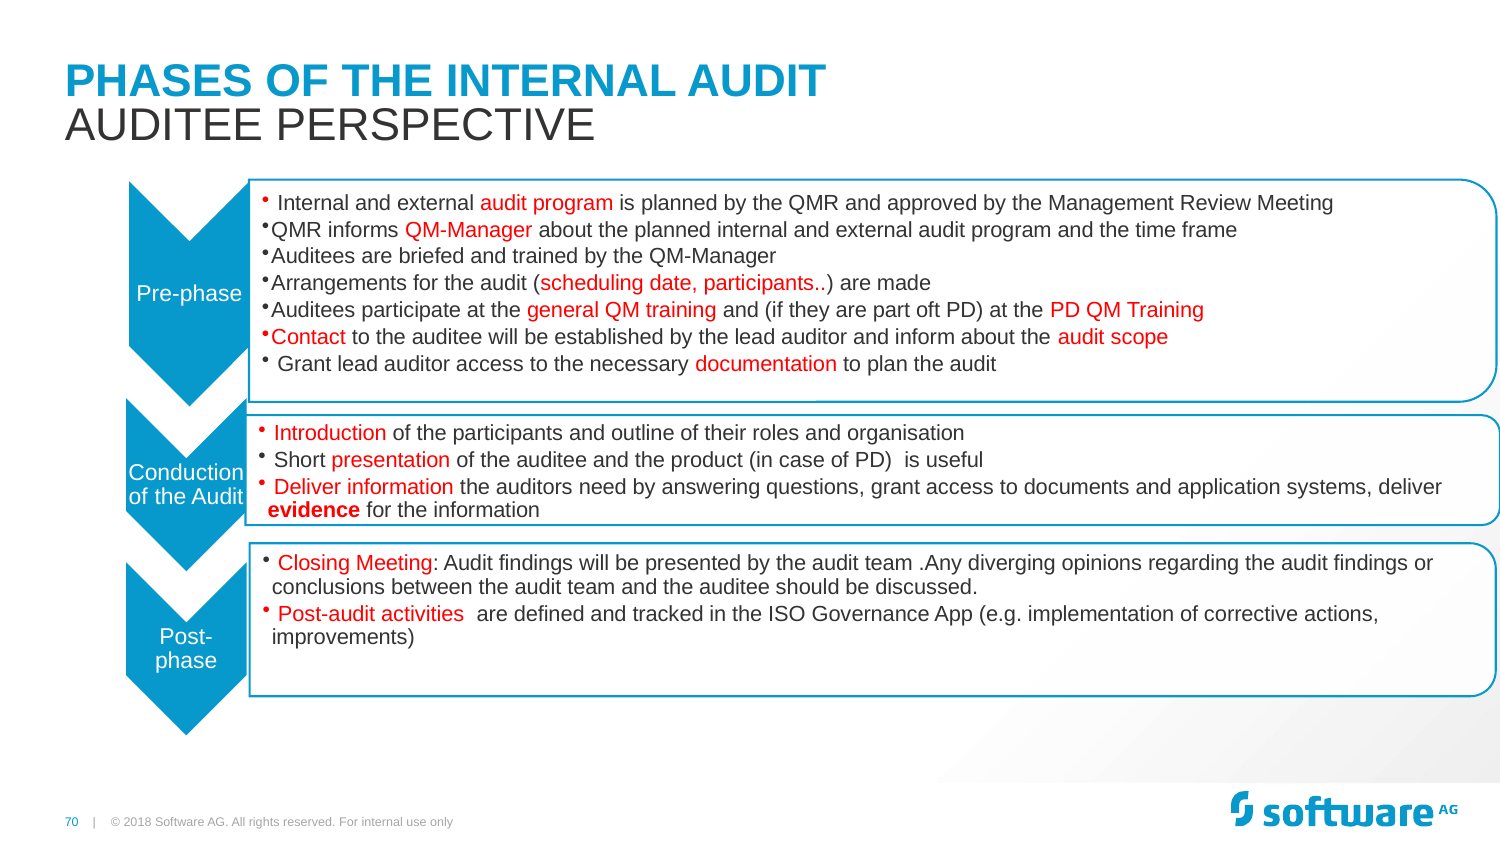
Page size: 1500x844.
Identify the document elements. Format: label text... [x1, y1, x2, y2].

list Auditee Perspective [64, 107, 1436, 161]
title Phases of the Internal Audit [64, 52, 1436, 106]
footer © 2018 Software AG. All rights reserved. For internal use only [110, 813, 483, 829]
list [126, 175, 1500, 735]
picture [0, 0, 1500, 830]
